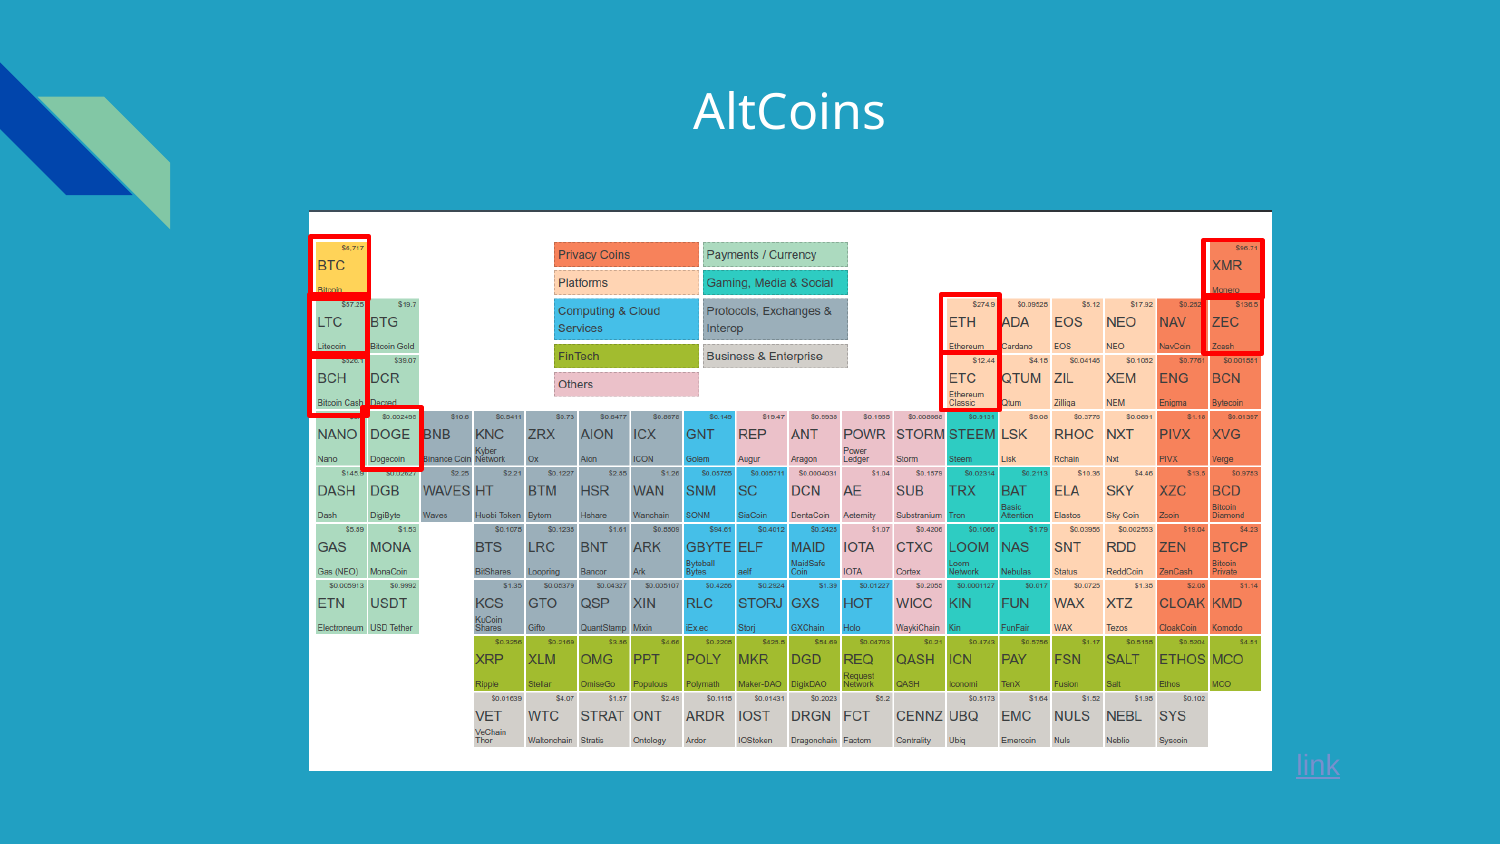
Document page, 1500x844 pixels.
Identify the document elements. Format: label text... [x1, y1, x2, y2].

title AltCoins [212, 64, 1368, 215]
text_box link [1281, 731, 1413, 809]
picture [308, 210, 1272, 771]
